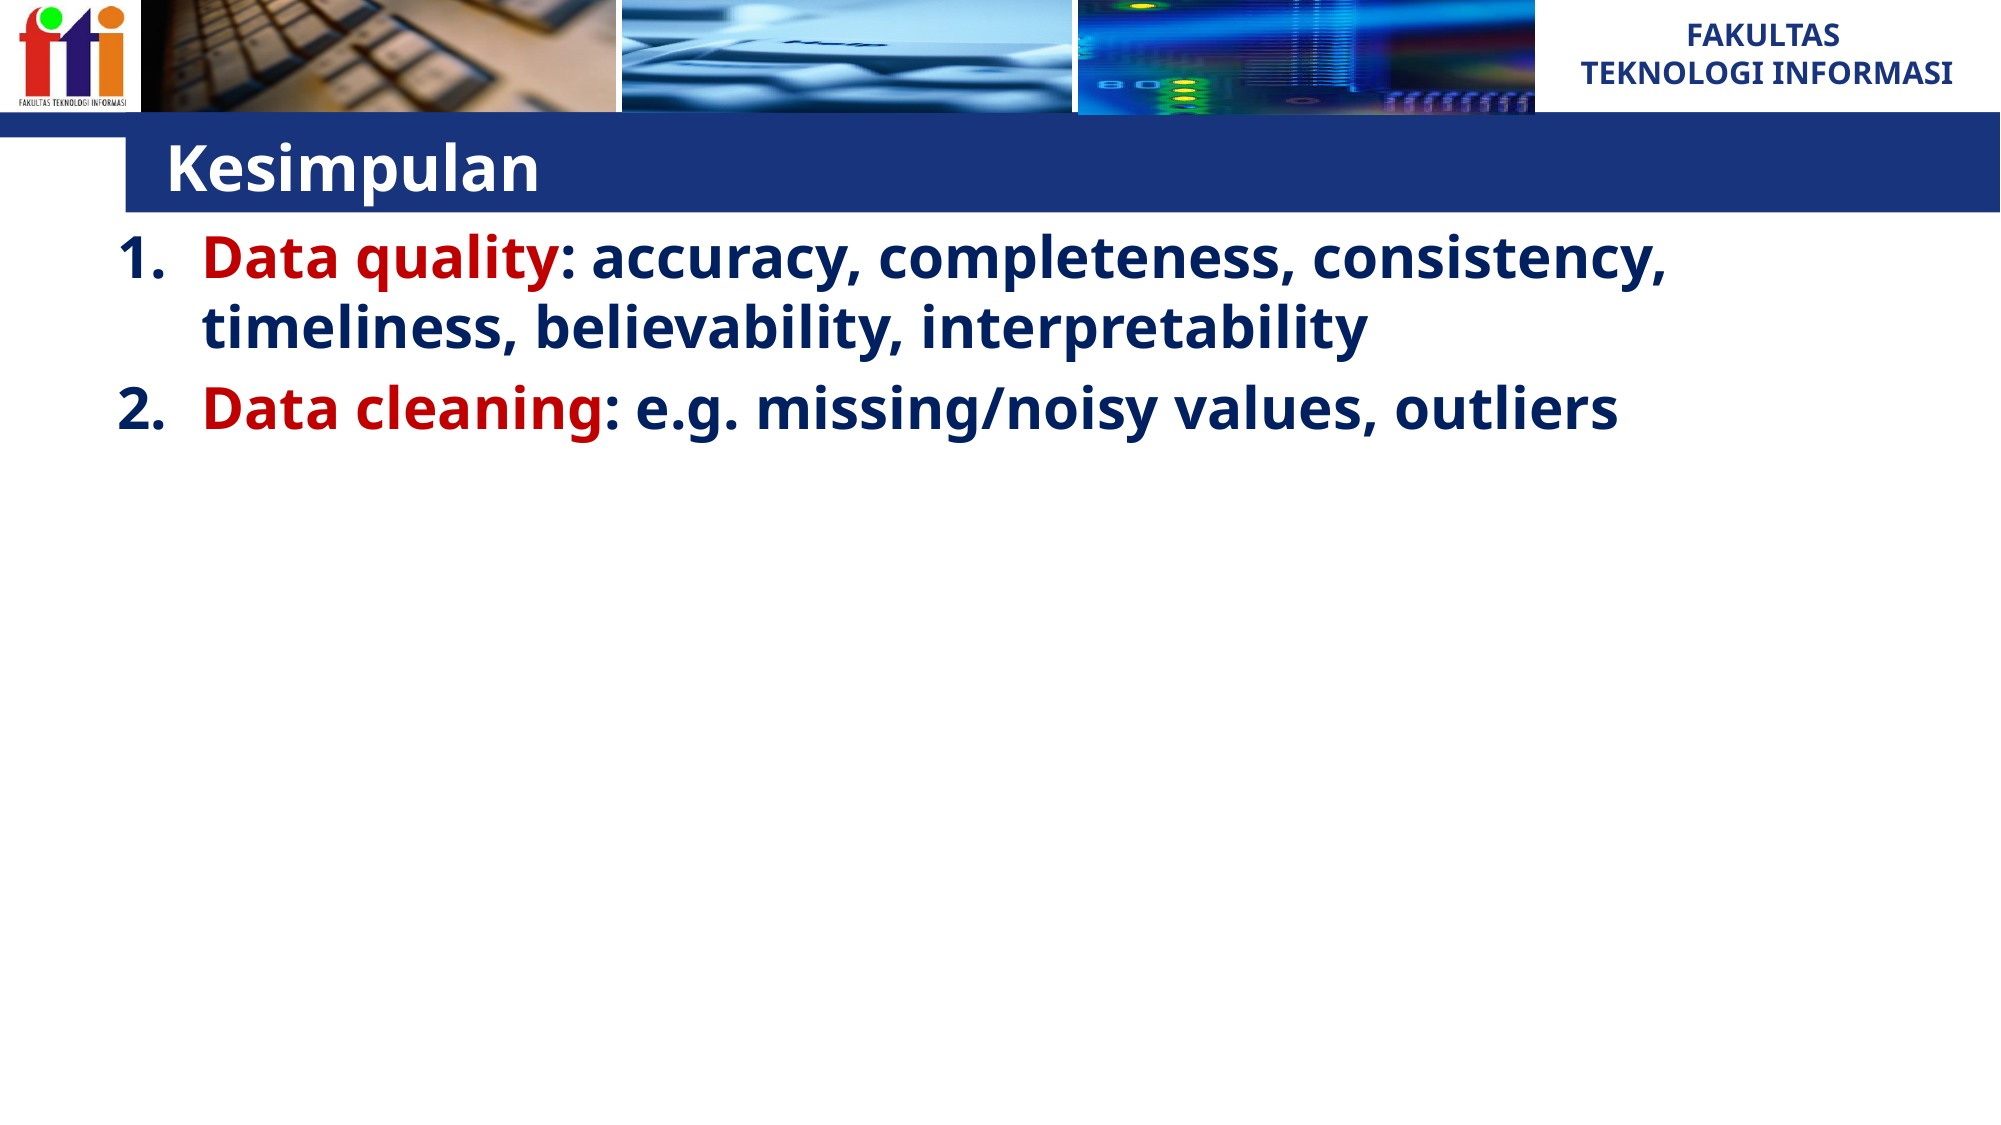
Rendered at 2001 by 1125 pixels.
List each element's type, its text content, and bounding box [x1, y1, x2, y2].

picture [1078, 0, 1535, 115]
picture [622, 0, 1072, 113]
picture [19, 6, 126, 106]
list Data quality: accuracy, completeness, consistency, timeliness, believability, interpretability Data cleaning: e.g. missing/noisy values, outliers [102, 212, 1922, 1081]
picture [141, 0, 616, 112]
title Kesimpulan [149, 119, 1934, 213]
